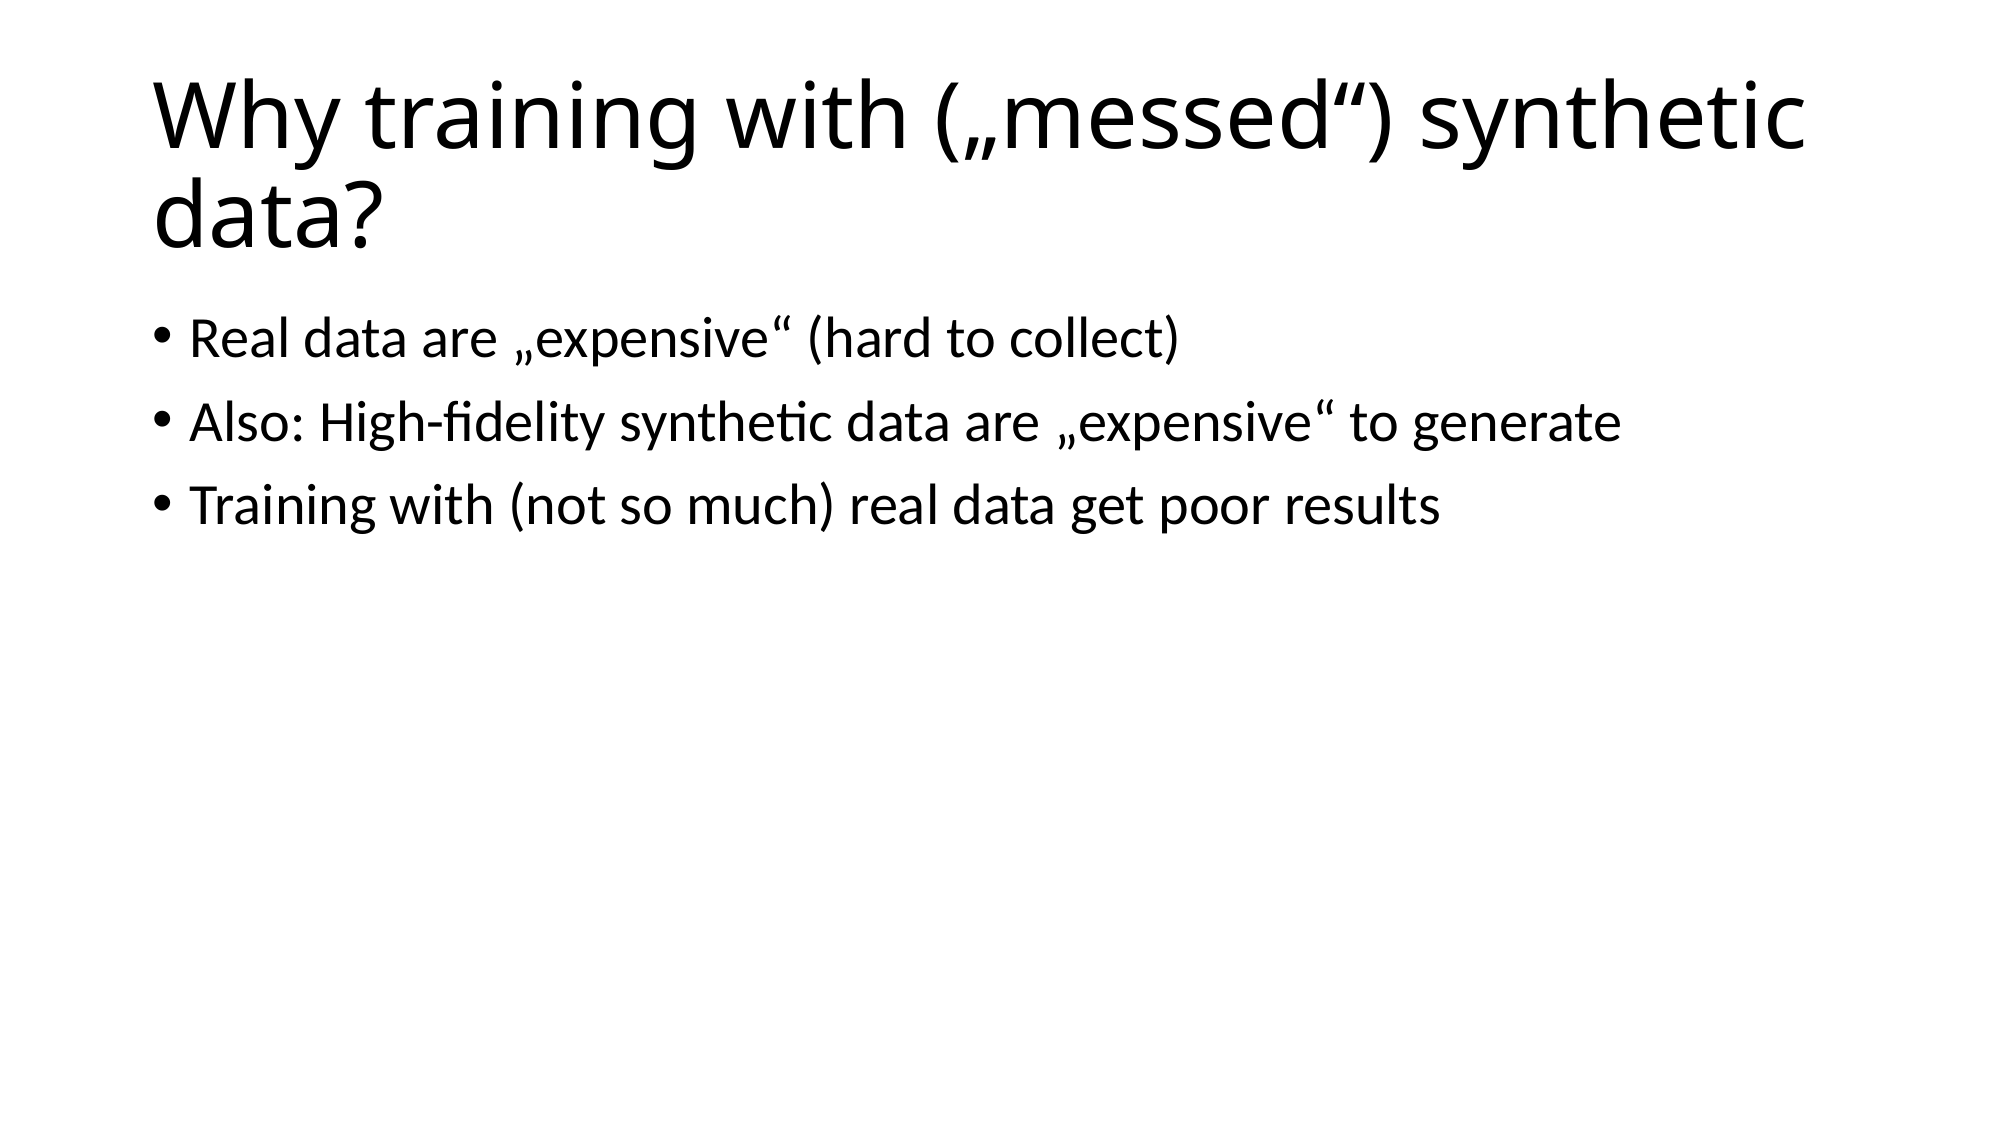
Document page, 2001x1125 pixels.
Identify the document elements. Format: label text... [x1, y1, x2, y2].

list Real data are „expensive“ (hard to collect) Also: High-fidelity synthetic data are „expensive“ to generate Training with (not so much) real data get poor results [137, 299, 1863, 1014]
title Why training with („messed“) synthetic data? [137, 59, 1863, 278]
